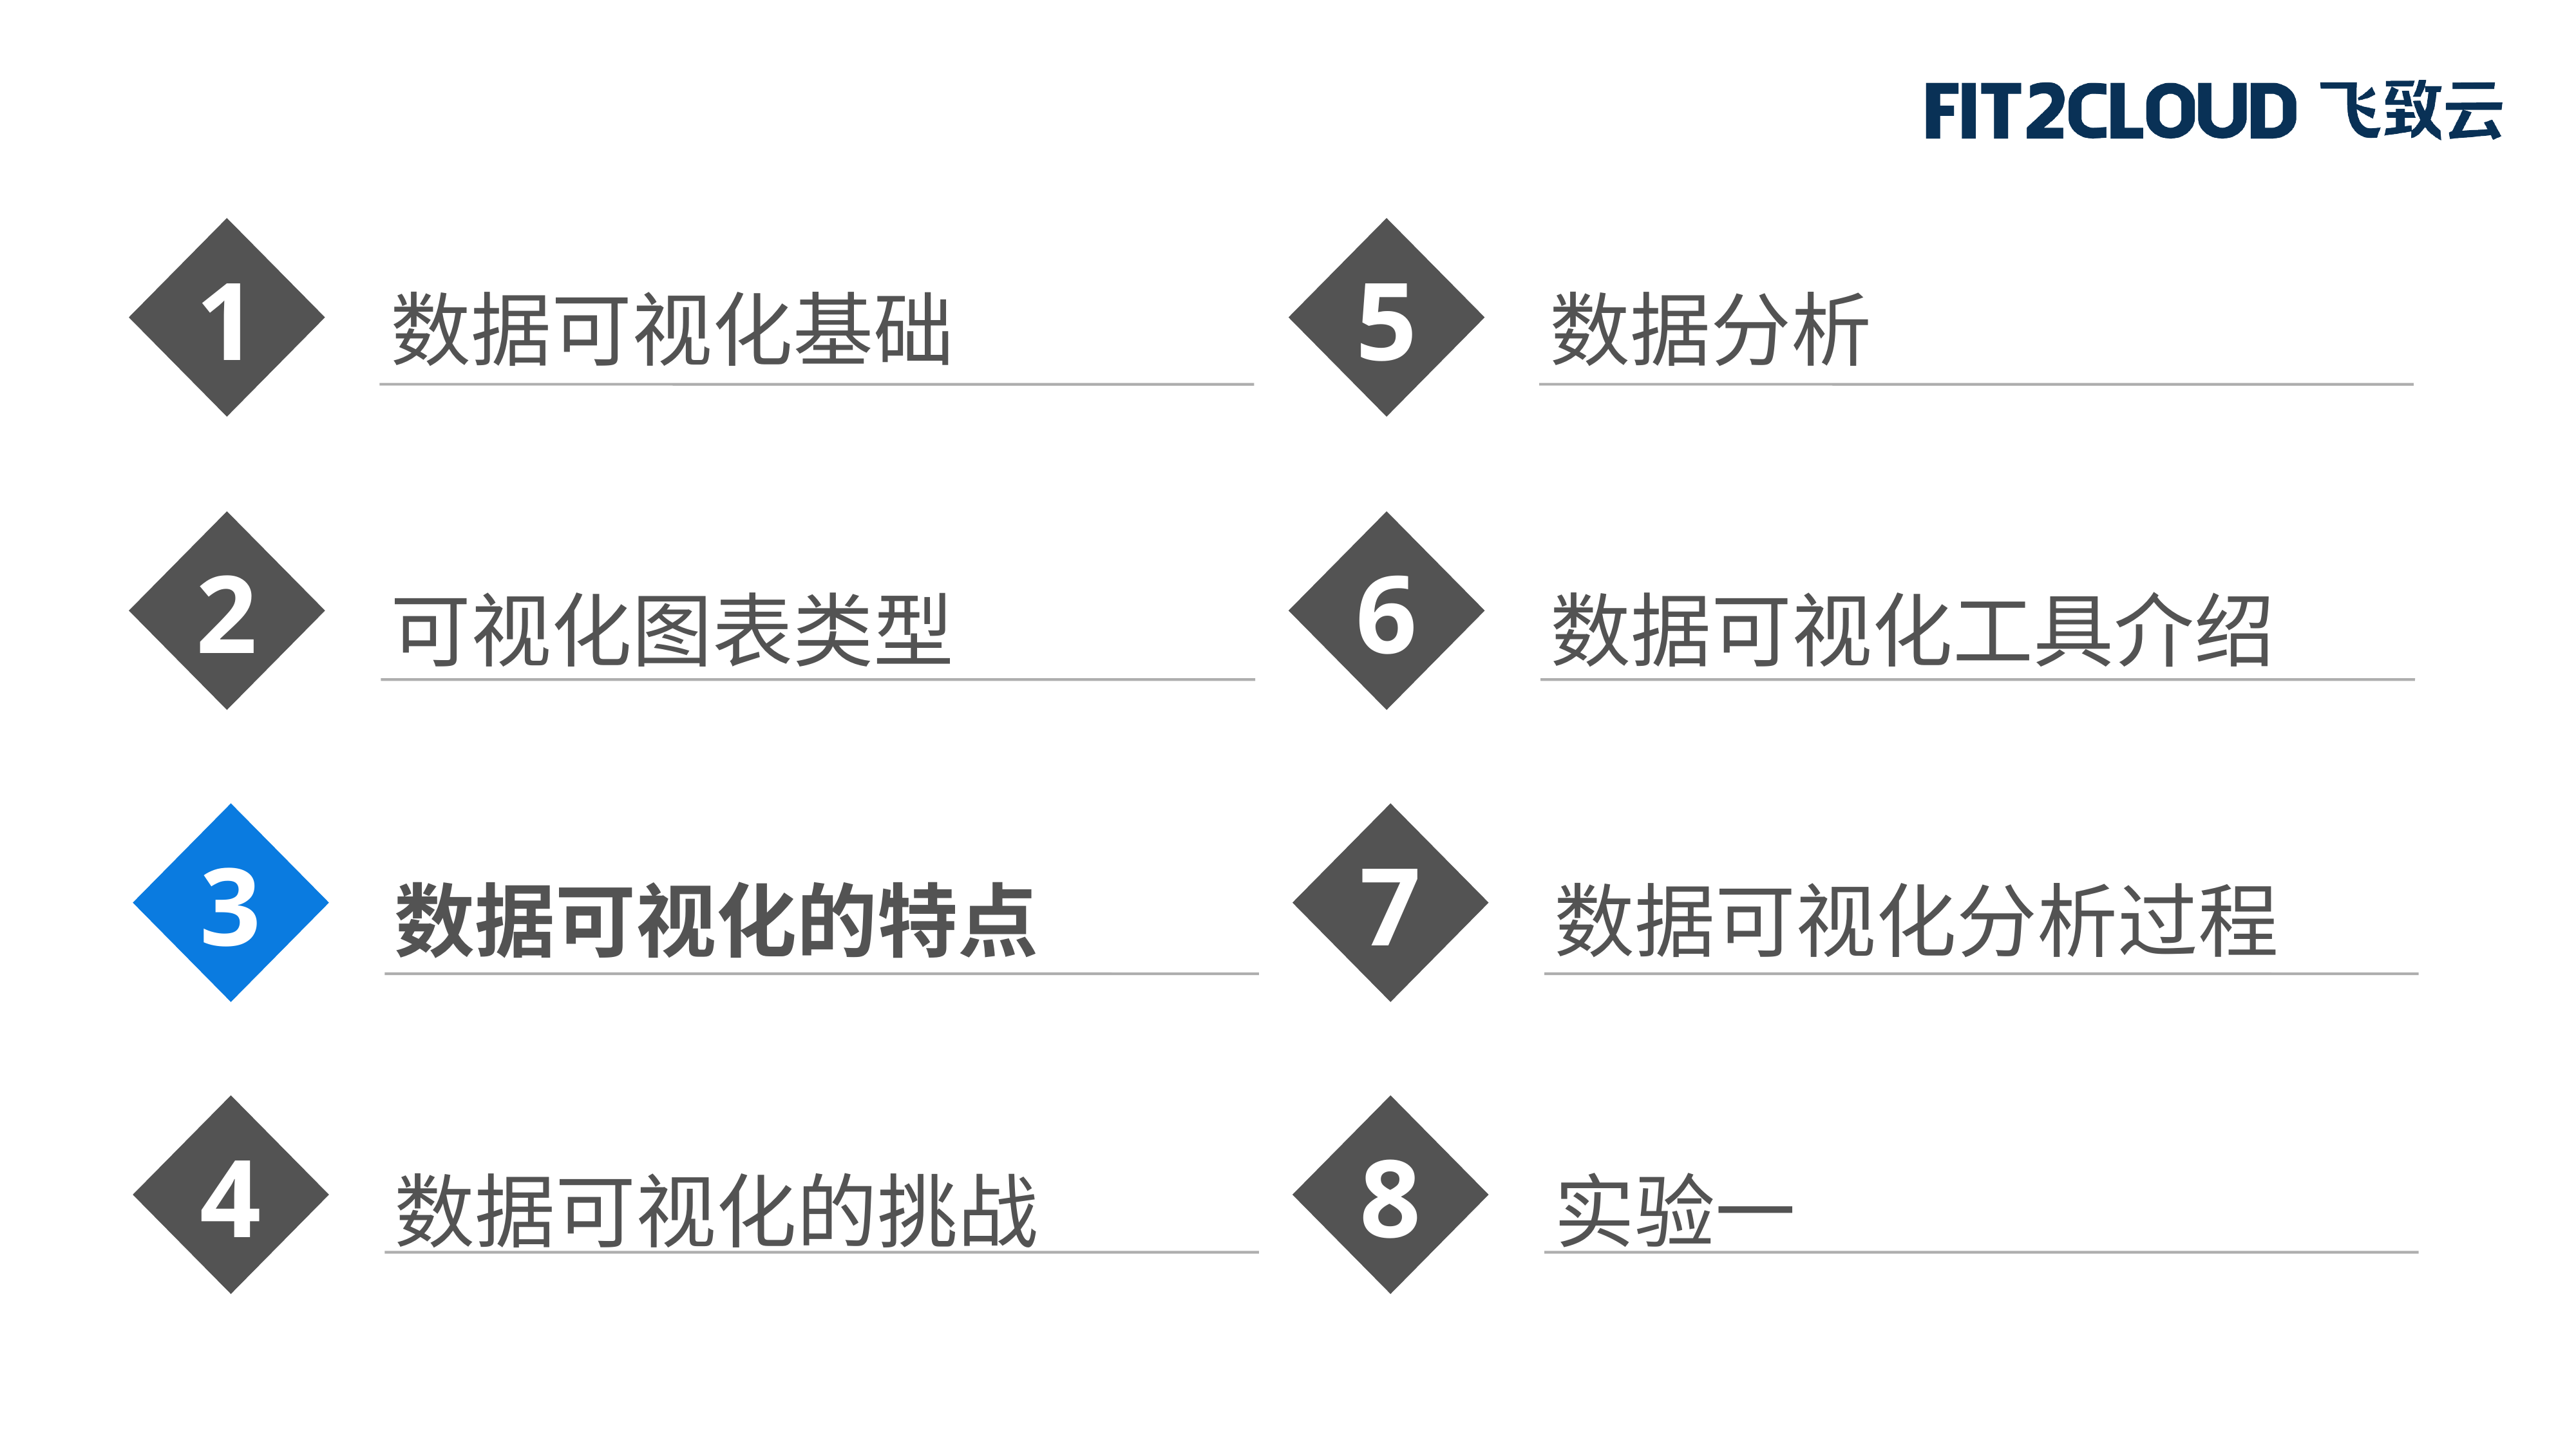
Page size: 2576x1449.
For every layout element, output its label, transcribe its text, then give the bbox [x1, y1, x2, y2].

text_box 数据分析 [1540, 269, 2436, 386]
text_box 1 [129, 218, 325, 417]
text_box 数据可视化工具介绍 [1540, 570, 2436, 687]
text_box 7 [1292, 803, 1489, 1002]
text_box 5 [1288, 218, 1485, 417]
text_box 数据可视化的挑战 [384, 1151, 1280, 1267]
text_box 3 [133, 803, 329, 1002]
text_box 数据可视化的特点 [384, 860, 1280, 976]
text_box 4 [133, 1095, 329, 1294]
text_box 实验一 [1544, 1151, 2439, 1267]
text_box 数据可视化基础 [380, 269, 1276, 386]
picture [1926, 80, 2503, 140]
text_box 可视化图表类型 [381, 570, 1276, 687]
text_box 8 [1292, 1095, 1489, 1294]
text_box 6 [1288, 511, 1485, 710]
text_box 2 [129, 511, 325, 710]
text_box 数据可视化分析过程 [1544, 860, 2439, 976]
